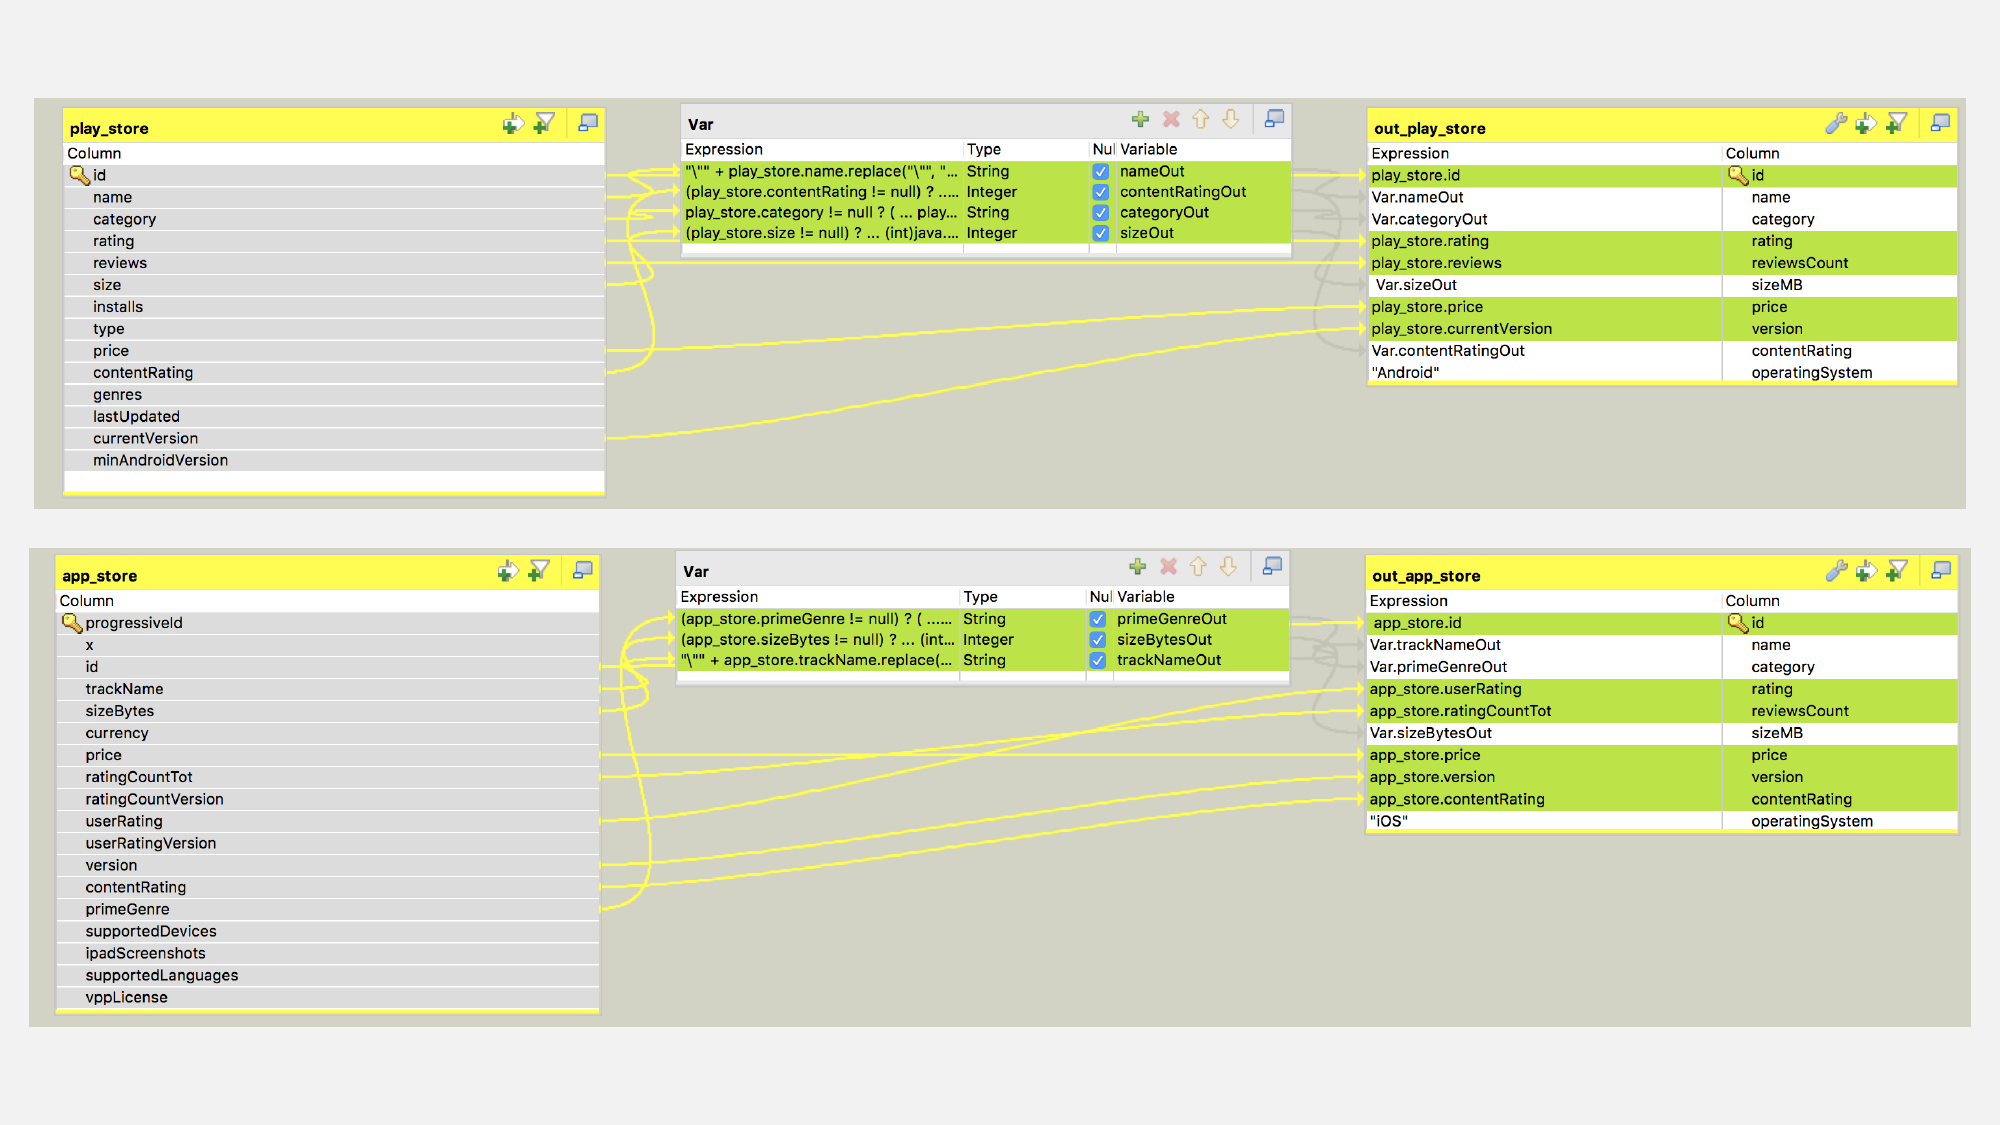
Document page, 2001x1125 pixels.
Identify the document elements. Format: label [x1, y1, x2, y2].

picture [29, 548, 1971, 1027]
picture [33, 98, 1966, 509]
